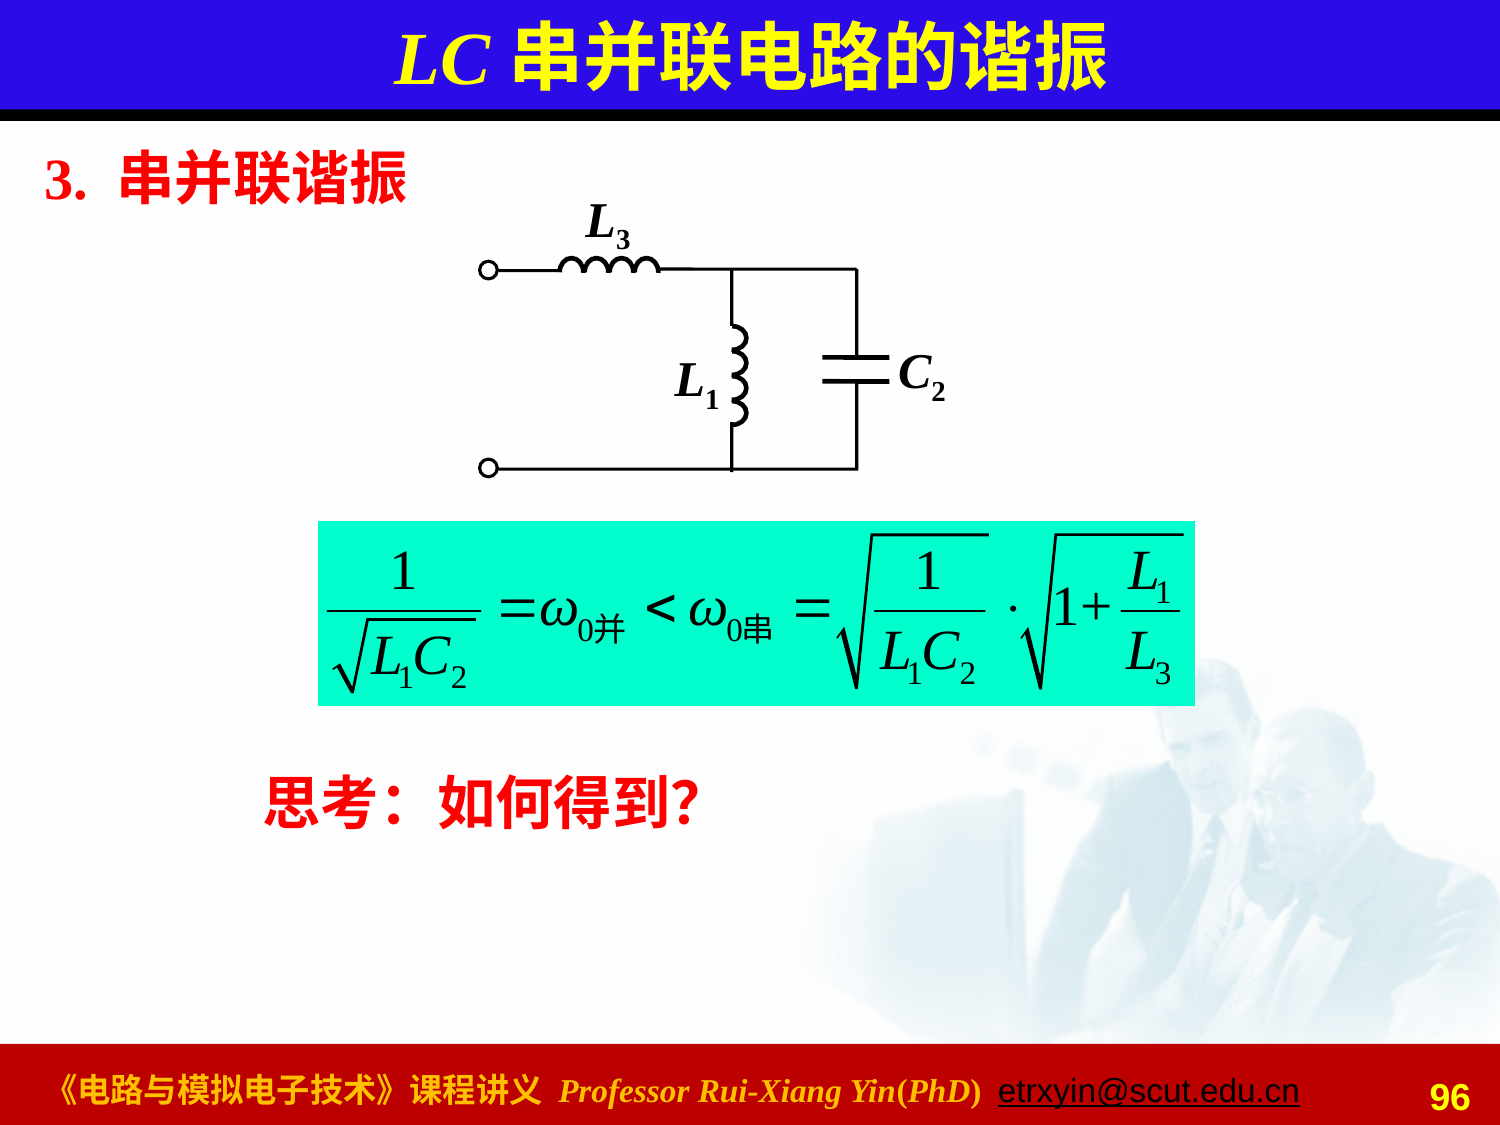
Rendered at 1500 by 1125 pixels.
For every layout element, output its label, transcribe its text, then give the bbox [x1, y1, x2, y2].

text_box 3. 串并联谐振 [29, 133, 423, 219]
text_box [317, 520, 1196, 707]
slide_number 96 [1344, 1065, 1486, 1113]
title LC串并联电路的谐振 [0, 0, 1500, 110]
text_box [479, 179, 963, 478]
picture [0, 121, 1500, 1043]
